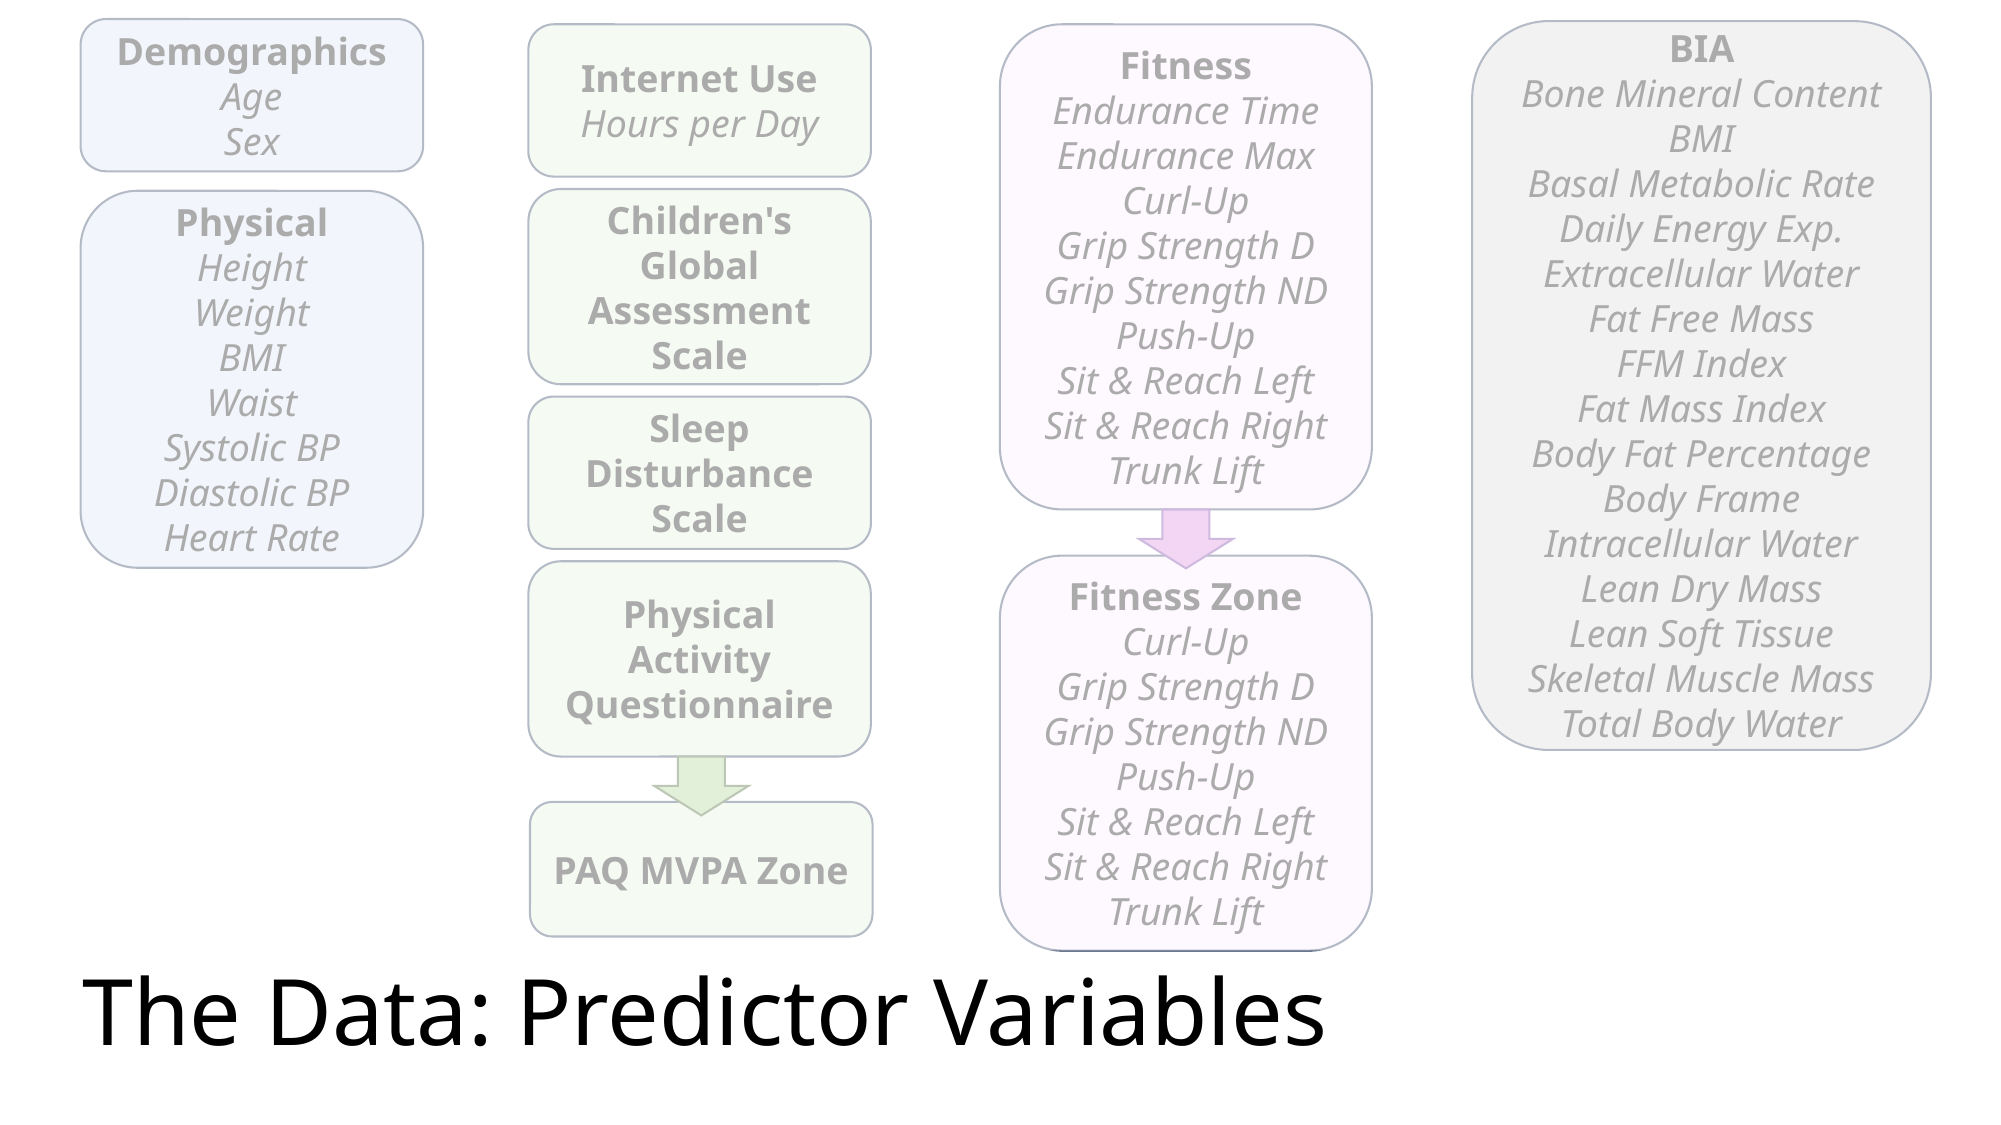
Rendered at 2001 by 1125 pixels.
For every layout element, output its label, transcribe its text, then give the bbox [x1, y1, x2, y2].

text_box The Data: Predictor Variables [67, 952, 1793, 1125]
text_box [66, 0, 1969, 952]
